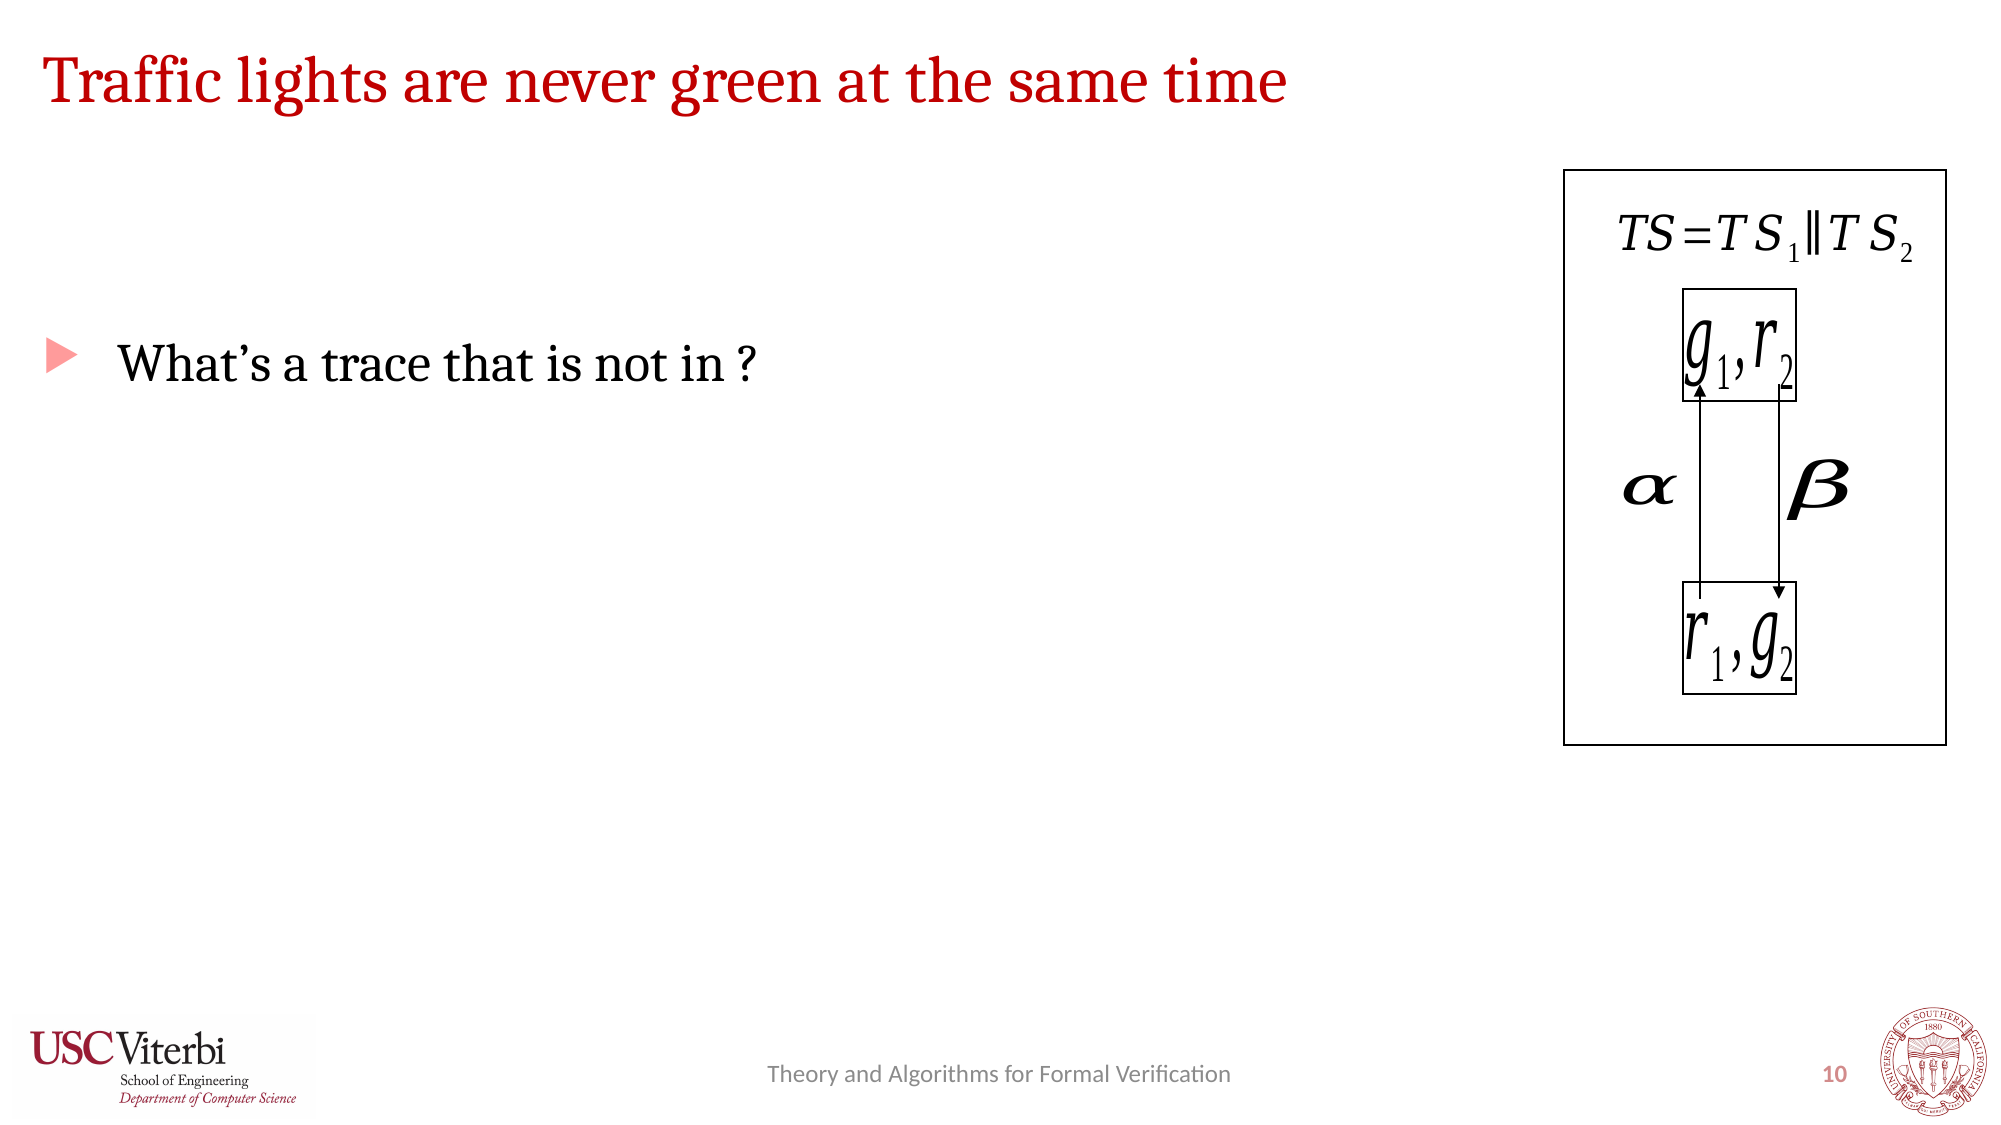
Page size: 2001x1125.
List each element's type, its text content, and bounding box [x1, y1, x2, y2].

footer Theory and Algorithms for Formal Verification [662, 1042, 1338, 1103]
picture [1879, 1002, 1988, 1119]
title Traffic lights are never green at the same time [27, 12, 1947, 150]
slide_number 10 [1684, 1042, 1863, 1103]
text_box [1564, 169, 1947, 745]
picture [12, 1014, 316, 1119]
